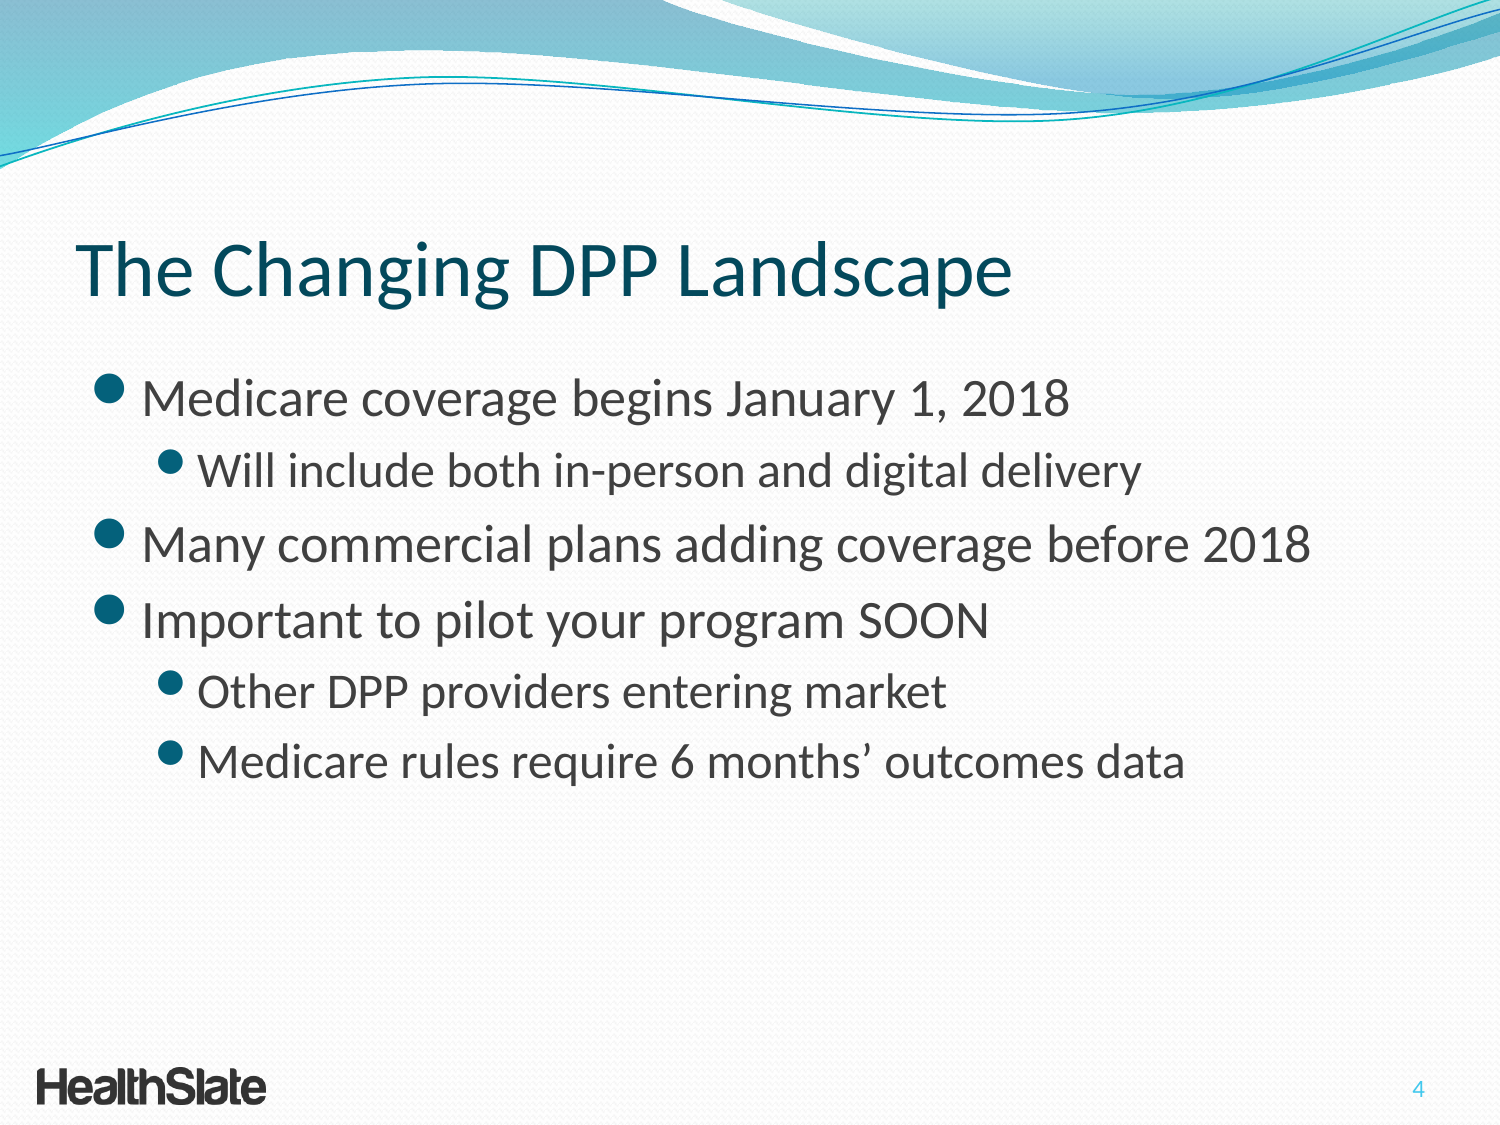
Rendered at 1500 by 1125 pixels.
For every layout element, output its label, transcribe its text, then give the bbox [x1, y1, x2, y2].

list Medicare coverage begins January 1, 2018 Will include both in-person and digital delivery Many commercial plans adding coverage before 2018 Important to pilot your program SOON Other DPP providers entering market Medicare rules require 6 months’ outcomes data [74, 354, 1463, 1076]
picture [37, 1067, 266, 1105]
slide_number 4 [1299, 1042, 1425, 1103]
title The Changing DPP Landscape [74, 124, 1426, 313]
